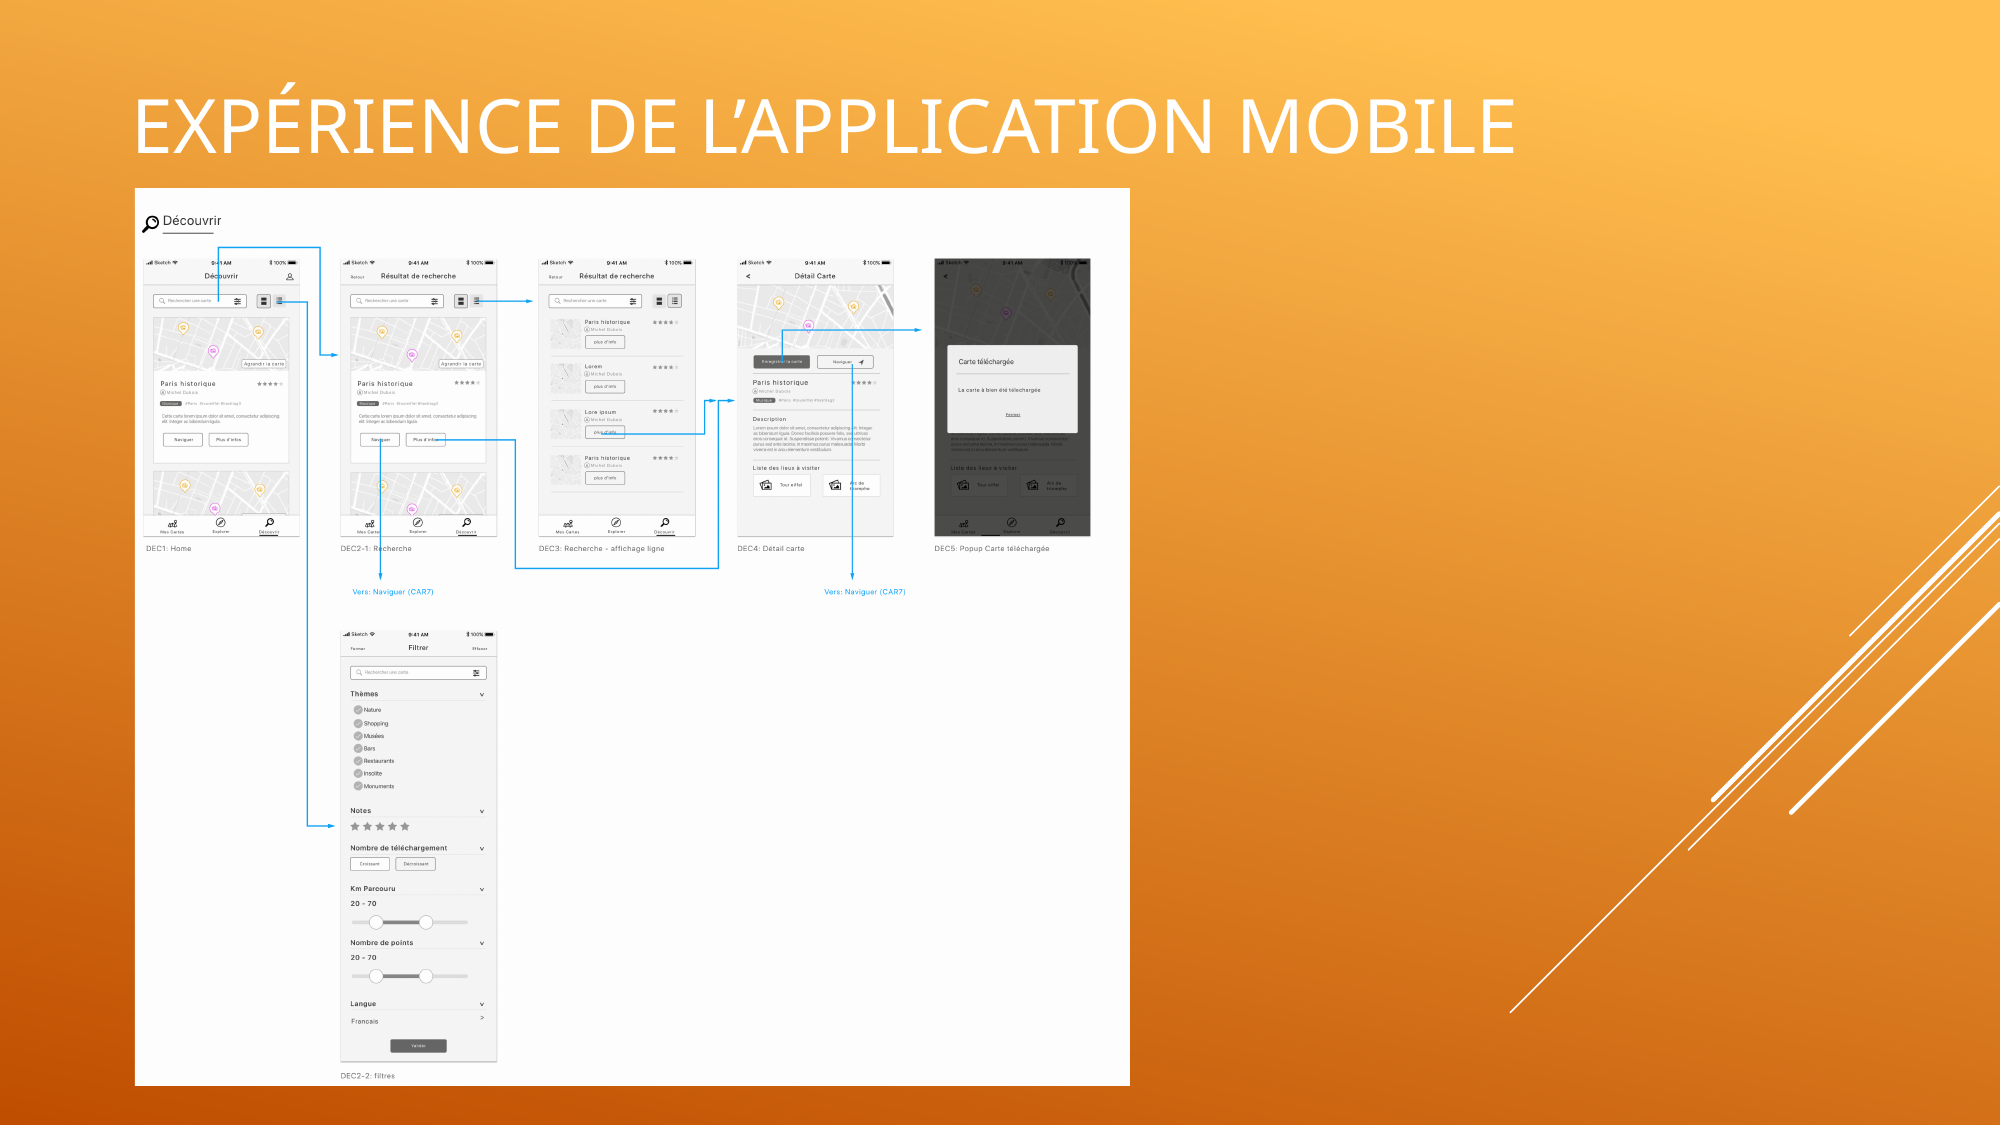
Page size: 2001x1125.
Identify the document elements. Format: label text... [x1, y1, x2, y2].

title Expérience de L’application mobile [116, 0, 1721, 248]
picture [134, 188, 1130, 1087]
